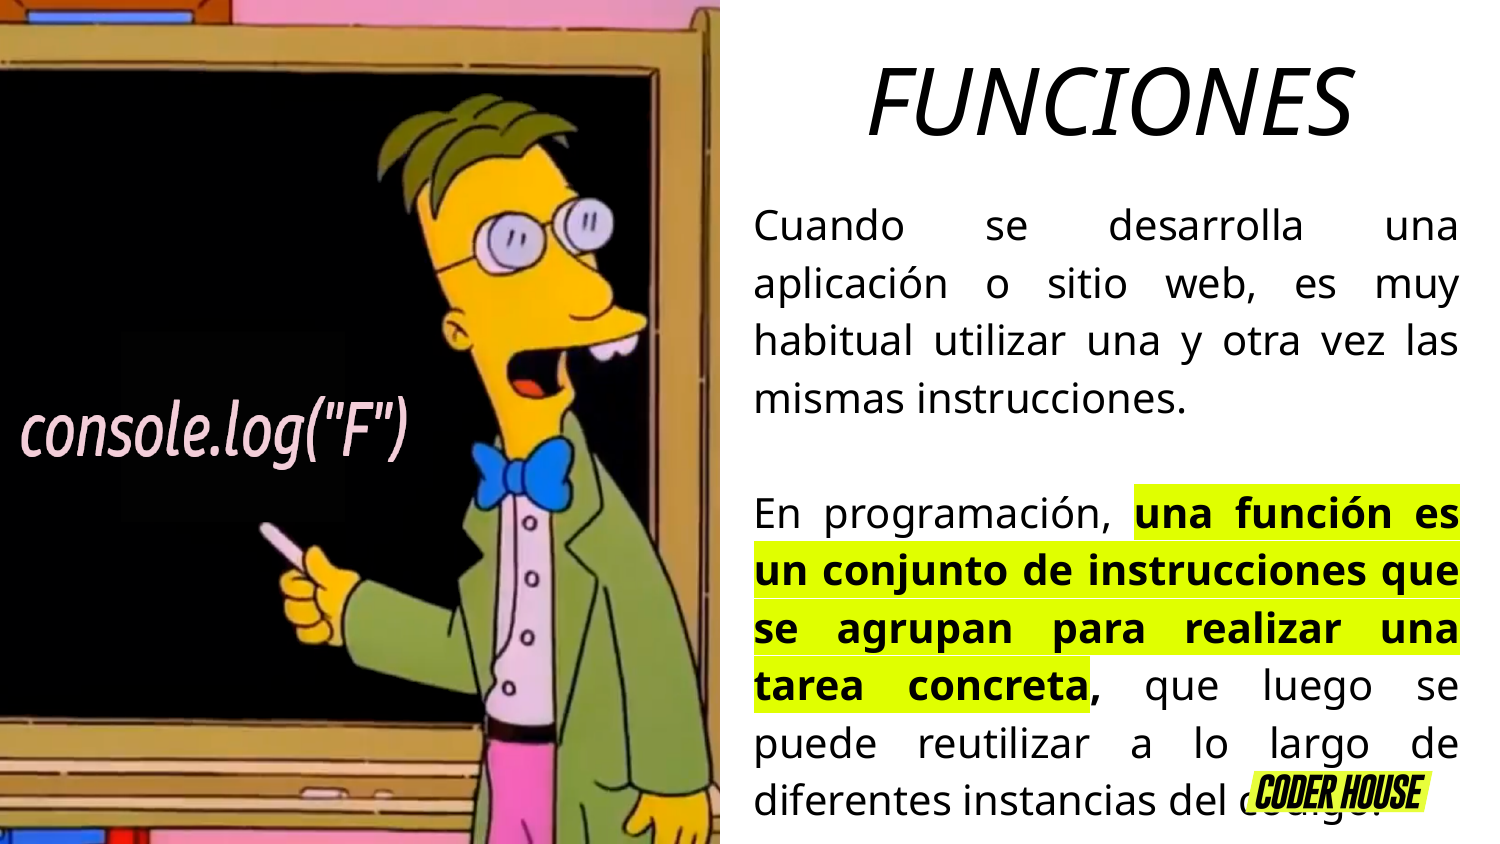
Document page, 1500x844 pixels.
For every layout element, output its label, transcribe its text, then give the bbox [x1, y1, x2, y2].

text_box FUNCIONES [724, 26, 1500, 189]
picture [1241, 764, 1437, 819]
picture [0, 0, 720, 844]
text_box Cuando se desarrolla una aplicación o sitio web, es muy habitual utilizar una y otra vez las mismas instrucciones. En programación, una función es un conjunto de instrucciones que se agrupan para realizar una tarea concreta, que luego se puede reutilizar a lo largo de diferentes instancias del código. [738, 176, 1476, 834]
